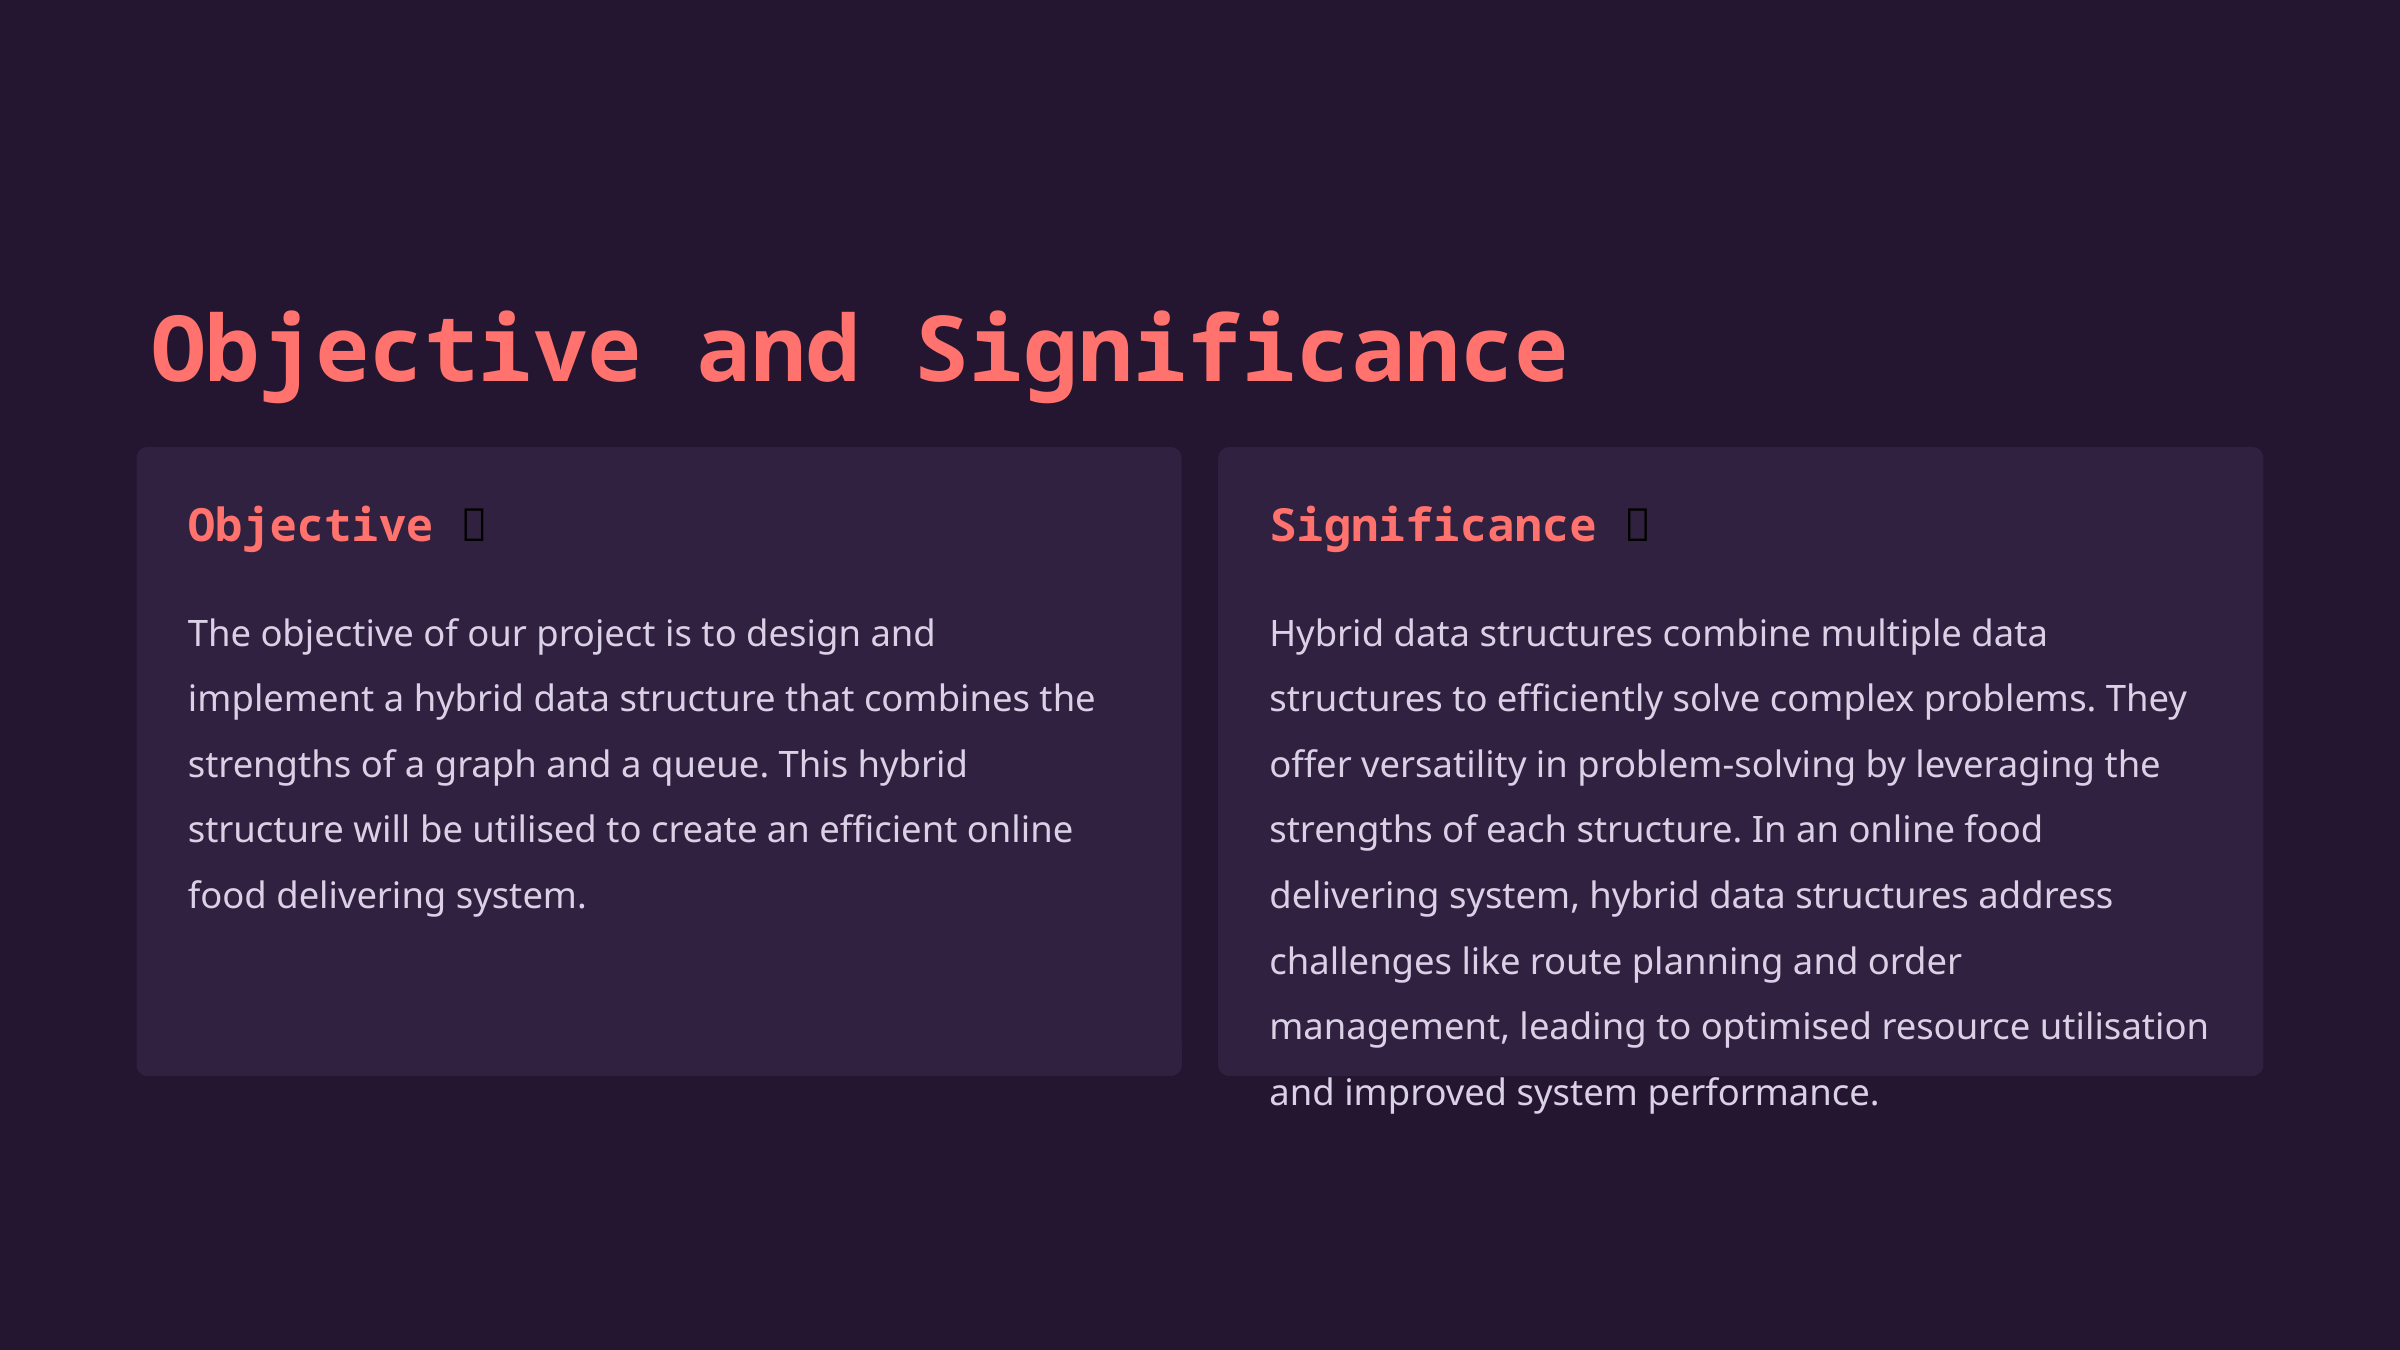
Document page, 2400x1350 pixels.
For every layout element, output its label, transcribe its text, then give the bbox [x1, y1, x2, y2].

text_box Objective and Significance [136, 273, 1340, 393]
text_box [1218, 447, 2264, 1076]
text_box Hybrid data structures combine multiple data structures to efficiently solve complex problems. They offer versatility in problem-solving by leveraging the strengths of each structure. In an online food delivering system, hybrid data structures address challenges like route planning and order management, leading to optimised resource utilisation and improved system performance. [1254, 580, 2227, 1040]
text_box Significance 🌟 [1254, 483, 1620, 544]
text_box [0, 0, 2400, 1350]
text_box The objective of our project is to design and implement a hybrid data structure that combines the strengths of a graph and a queue. This hybrid structure will be utilised to create an efficient online food delivering system. [173, 580, 1146, 843]
text_box Objective 🎯 [173, 483, 538, 544]
text_box [136, 447, 1182, 1076]
